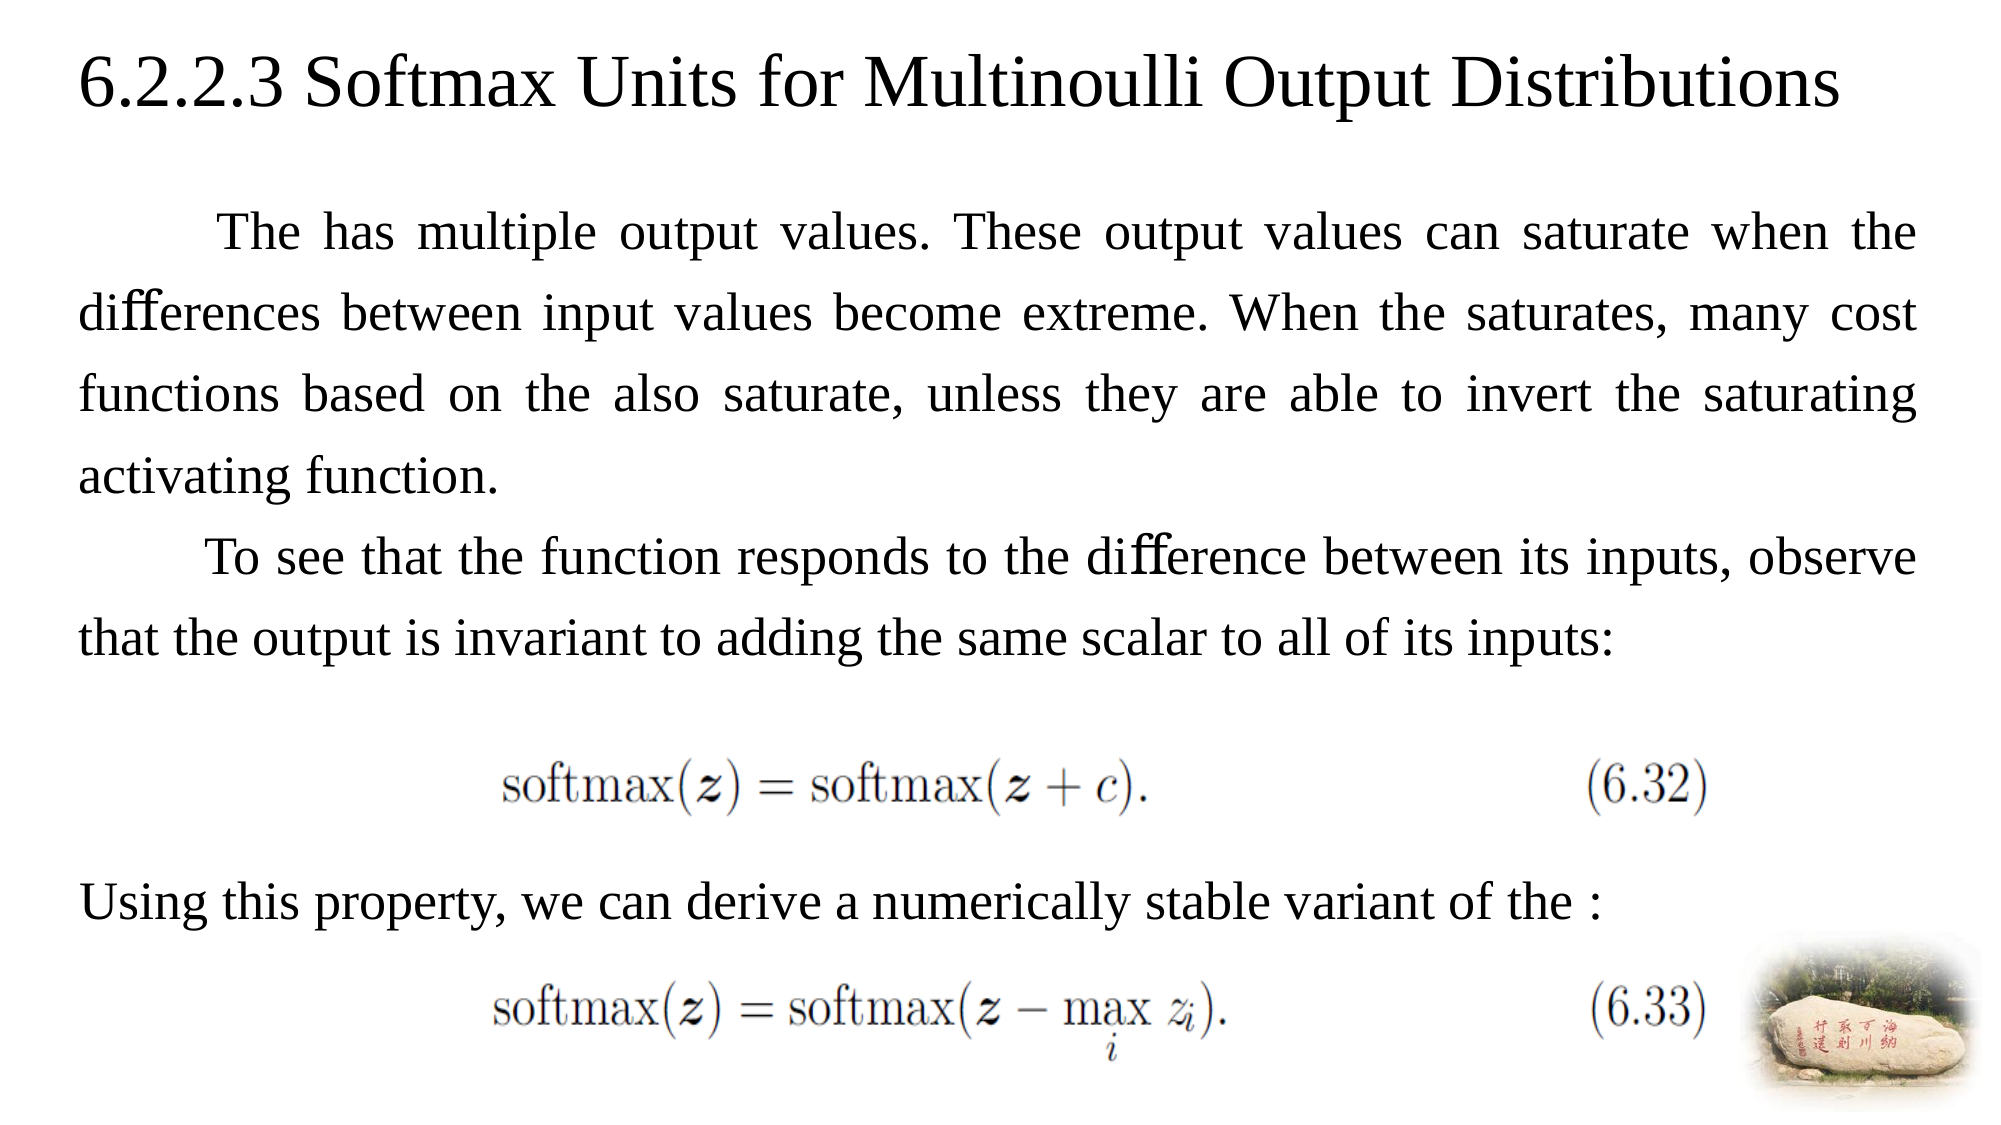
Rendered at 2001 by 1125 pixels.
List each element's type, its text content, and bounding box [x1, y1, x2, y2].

title 6.2.2.3 Softmax Units for Multinoulli Output Distributions [63, 21, 1936, 142]
picture [344, 927, 1985, 1112]
picture [107, 750, 1741, 831]
